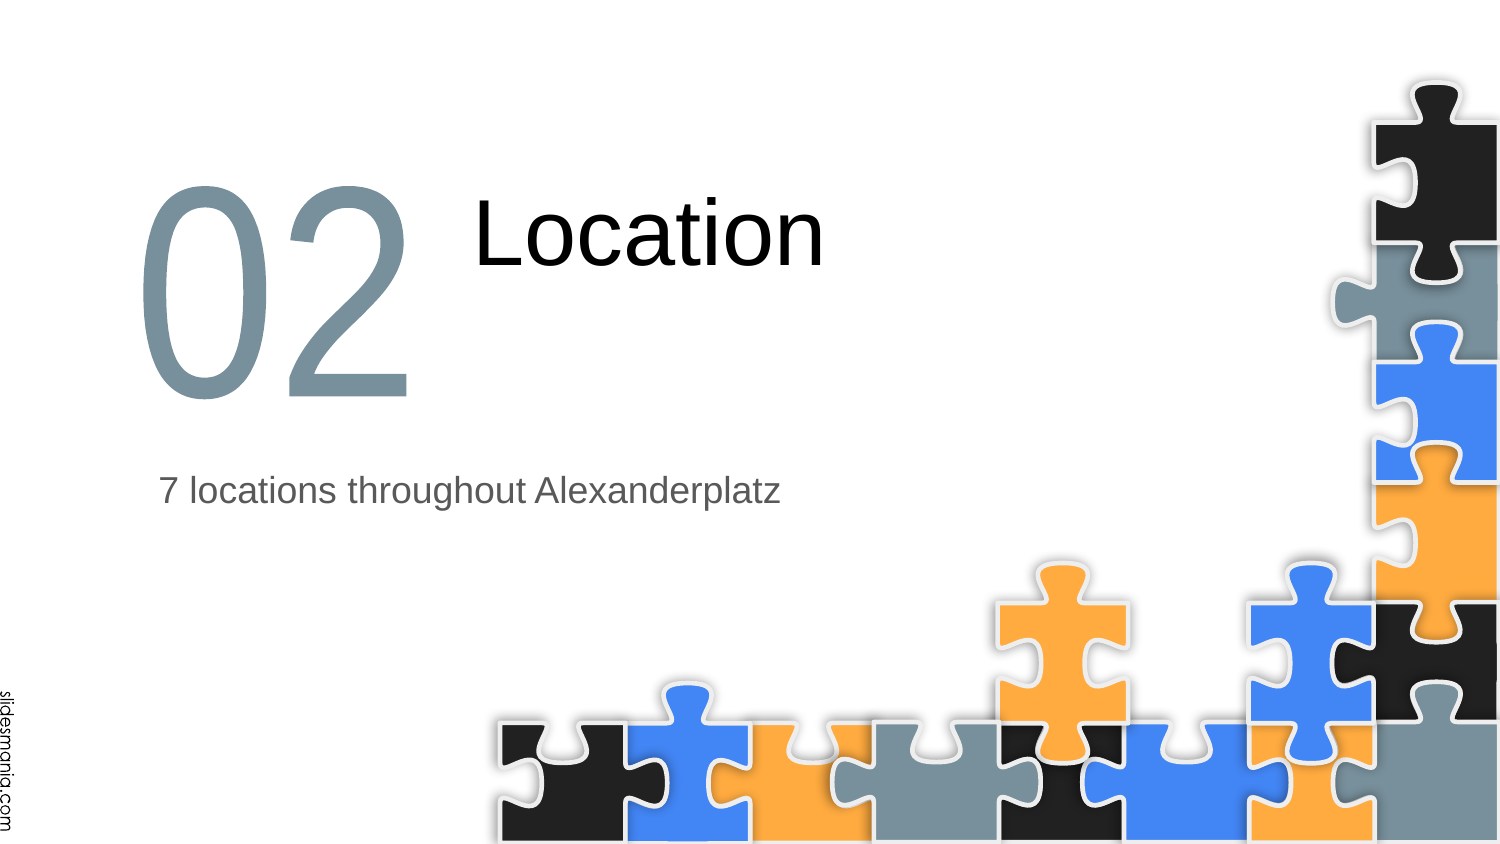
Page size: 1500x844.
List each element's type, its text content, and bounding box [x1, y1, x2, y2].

list 7 locations throughout Alexanderplatz [143, 448, 1192, 593]
title Location [457, 165, 1218, 420]
